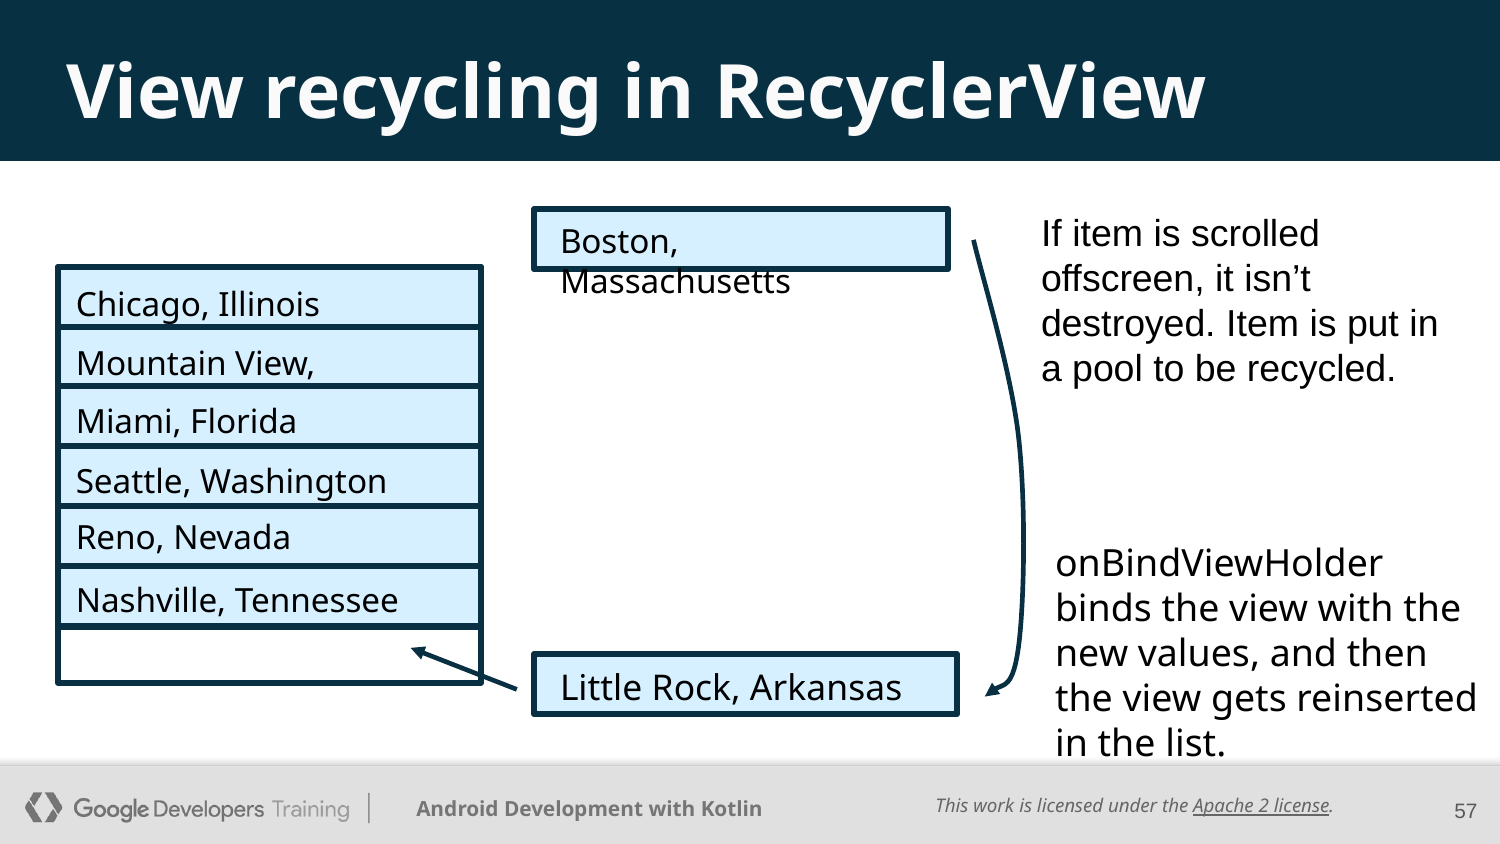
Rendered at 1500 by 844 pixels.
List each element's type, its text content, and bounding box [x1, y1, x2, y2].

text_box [57, 205, 1025, 715]
picture [0, 161, 1500, 844]
text_box If item is scrolled offscreen, it isn’t destroyed. Item is put in a pool to be recycled. [1026, 194, 1471, 429]
slide_number 57 [1402, 777, 1493, 842]
title View recycling in RecyclerView [51, 28, 1449, 122]
text_box onBindViewHolder binds the view with the new values, and then the view gets reinserted in the list. [1039, 523, 1500, 661]
